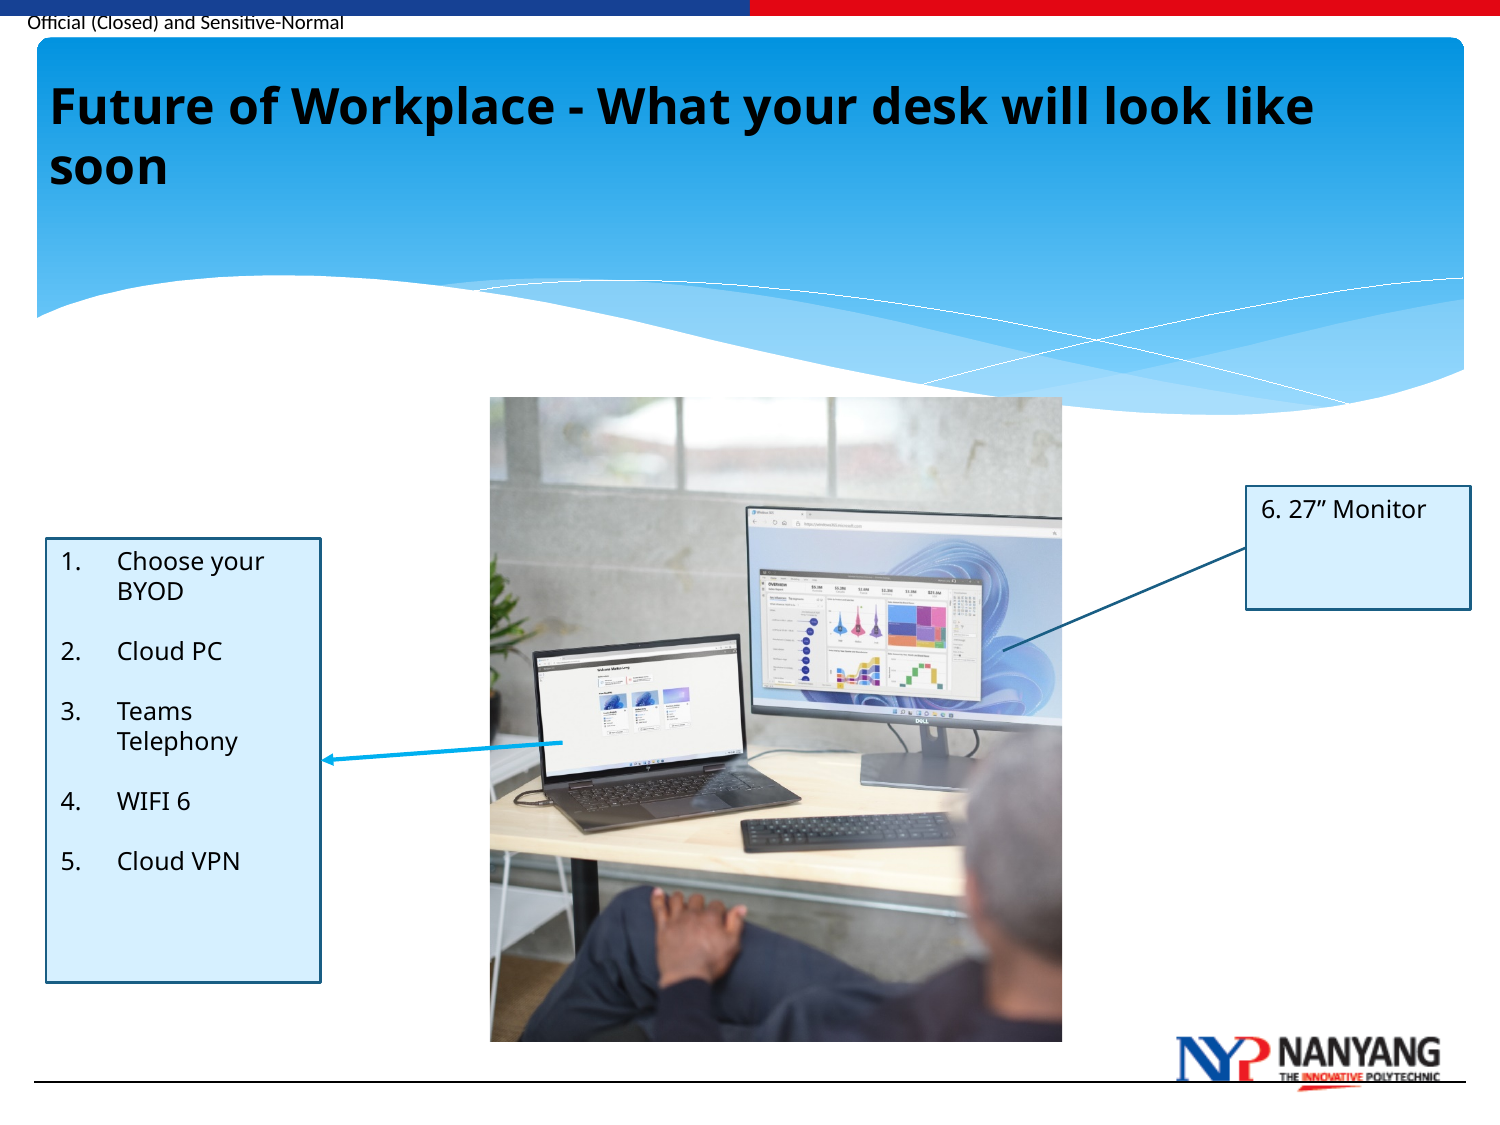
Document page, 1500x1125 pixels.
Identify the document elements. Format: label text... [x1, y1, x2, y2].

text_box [1002, 485, 1471, 652]
picture [1161, 1023, 1459, 1081]
picture [489, 396, 1063, 1042]
title Future of Workplace - What your desk will look like soon [34, 45, 1393, 223]
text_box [45, 538, 563, 983]
picture [1161, 1083, 1459, 1100]
